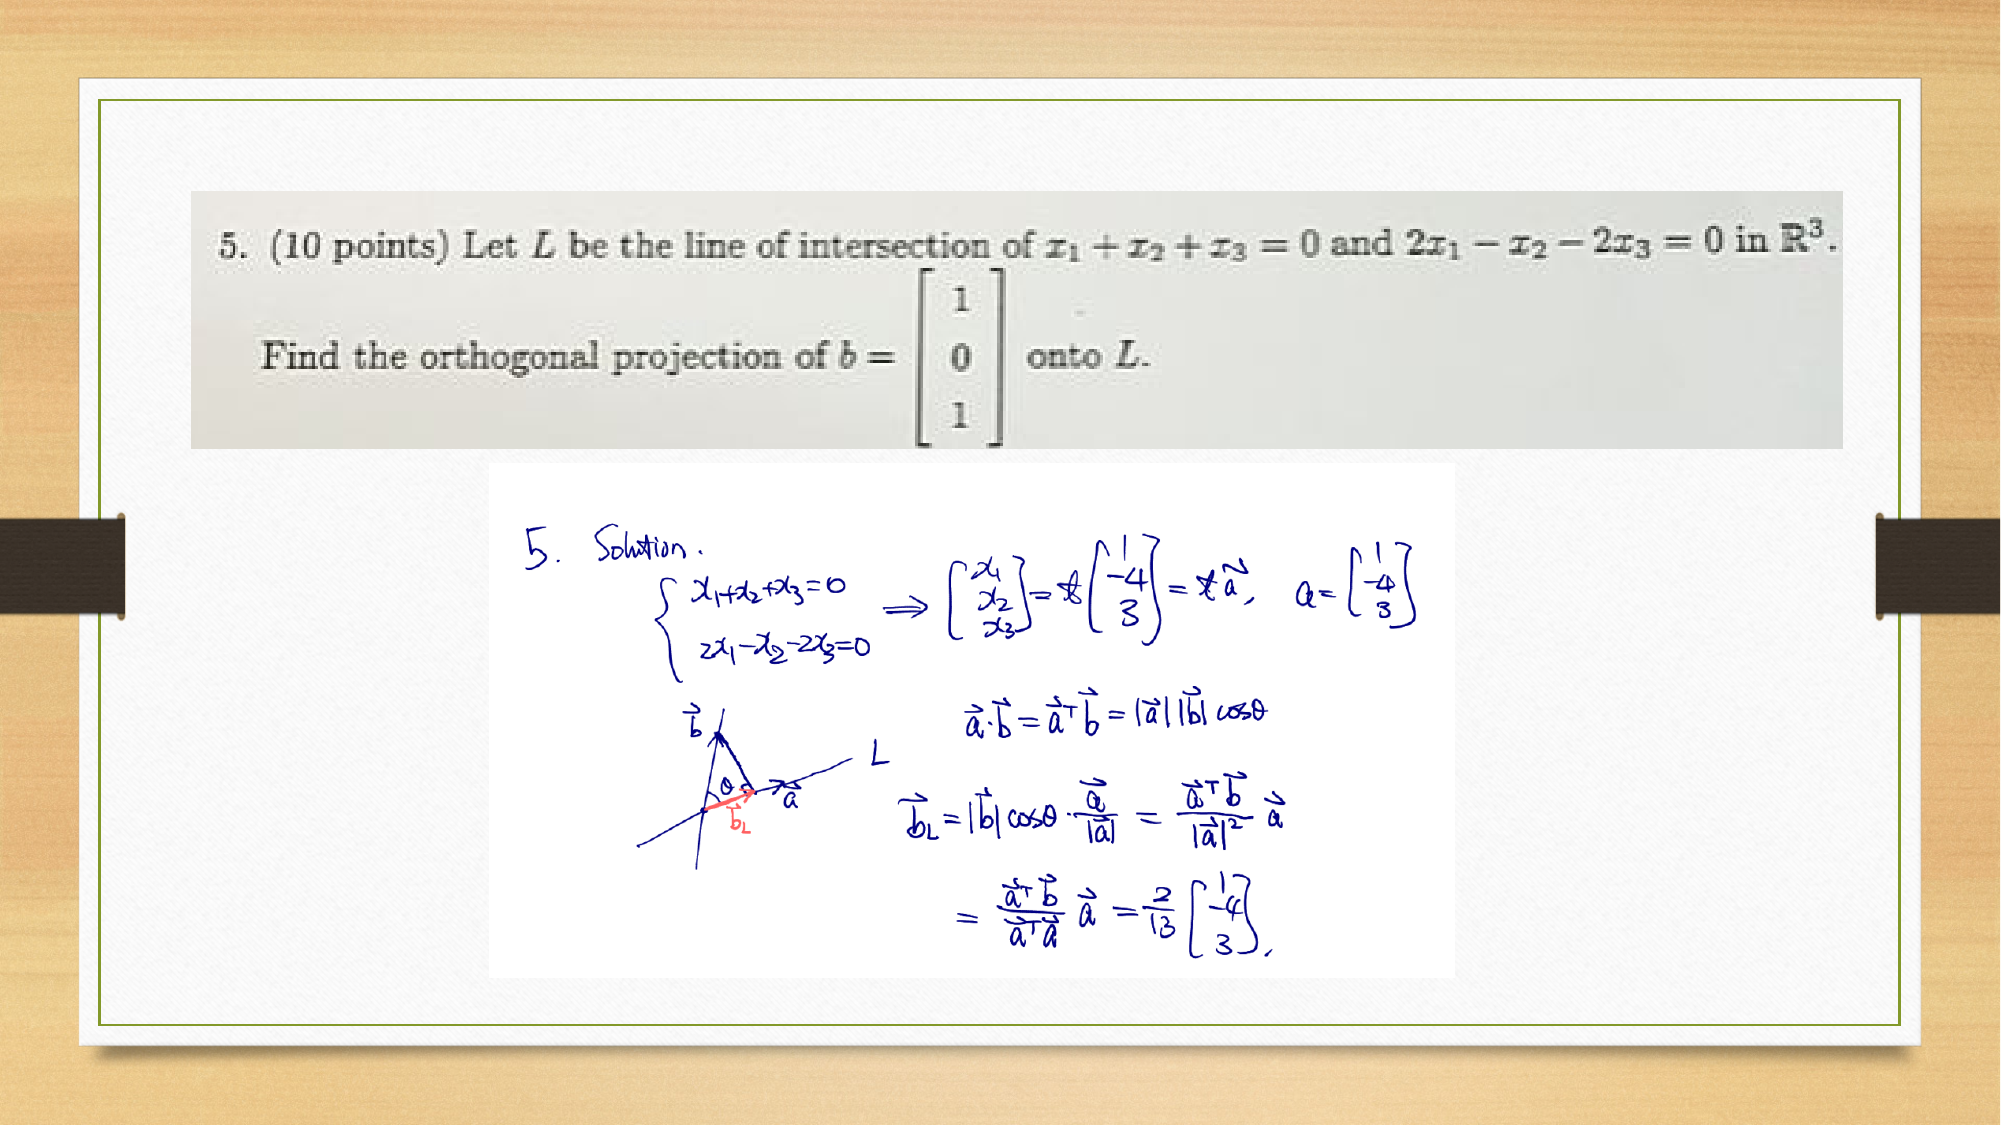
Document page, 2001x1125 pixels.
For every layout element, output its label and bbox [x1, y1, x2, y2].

picture [0, 0, 2001, 1125]
list [489, 462, 1455, 978]
